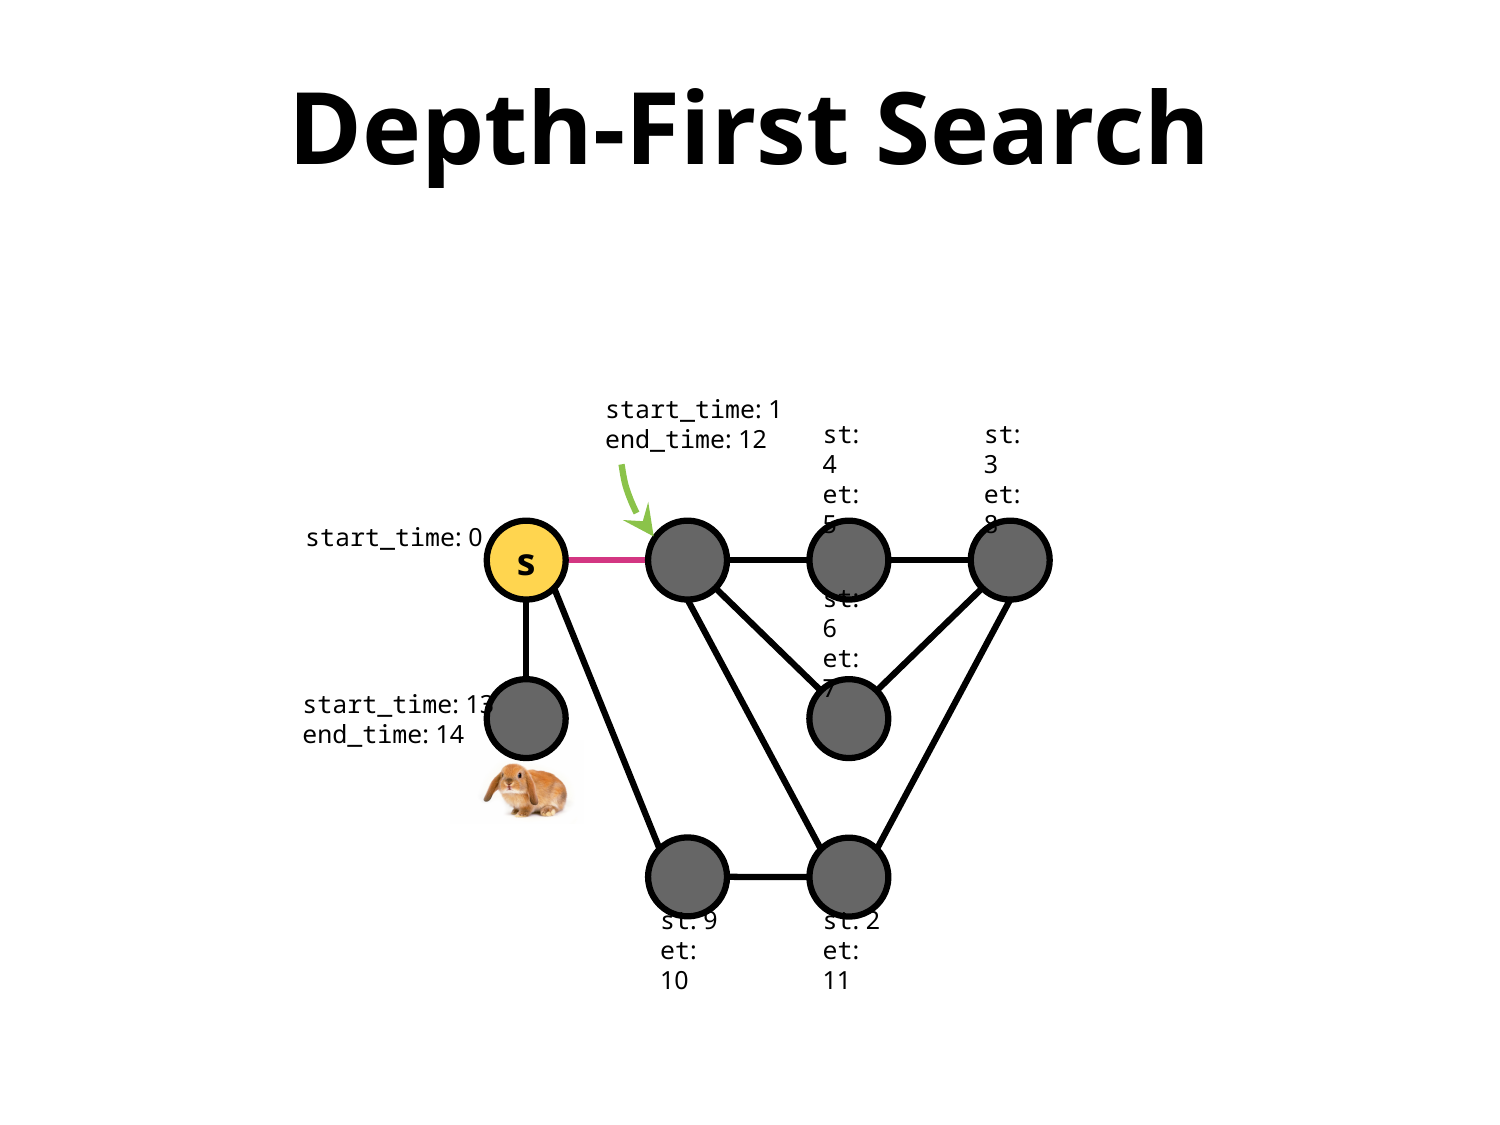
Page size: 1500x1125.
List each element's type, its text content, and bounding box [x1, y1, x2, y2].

text_box start_time: 1 end_time: 12 [590, 382, 842, 466]
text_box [687, 599, 822, 850]
text_box [809, 837, 889, 908]
text_box st: 2 et: 11 [807, 908, 909, 992]
text_box [621, 464, 654, 537]
text_box st: 6 et: 7 [826, 600, 870, 685]
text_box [876, 587, 983, 598]
text_box [826, 685, 871, 759]
text_box st: 3 et: 8 [969, 437, 1052, 521]
text_box [970, 521, 1050, 600]
subtitle Depth-First Search [0, 50, 1500, 237]
text_box [648, 520, 727, 600]
text_box [648, 837, 727, 908]
text_box [539, 681, 548, 738]
text_box st: 9 et: 10 [645, 908, 747, 992]
text_box start_time: 0 [290, 494, 542, 579]
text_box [553, 587, 660, 850]
text_box st: 4 et: 5 [807, 437, 890, 521]
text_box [715, 587, 822, 691]
text_box s [491, 523, 566, 600]
picture [450, 739, 553, 824]
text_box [876, 599, 1011, 850]
text_box start_time: 13 end_time: 14 [287, 676, 539, 761]
text_box [809, 521, 889, 600]
